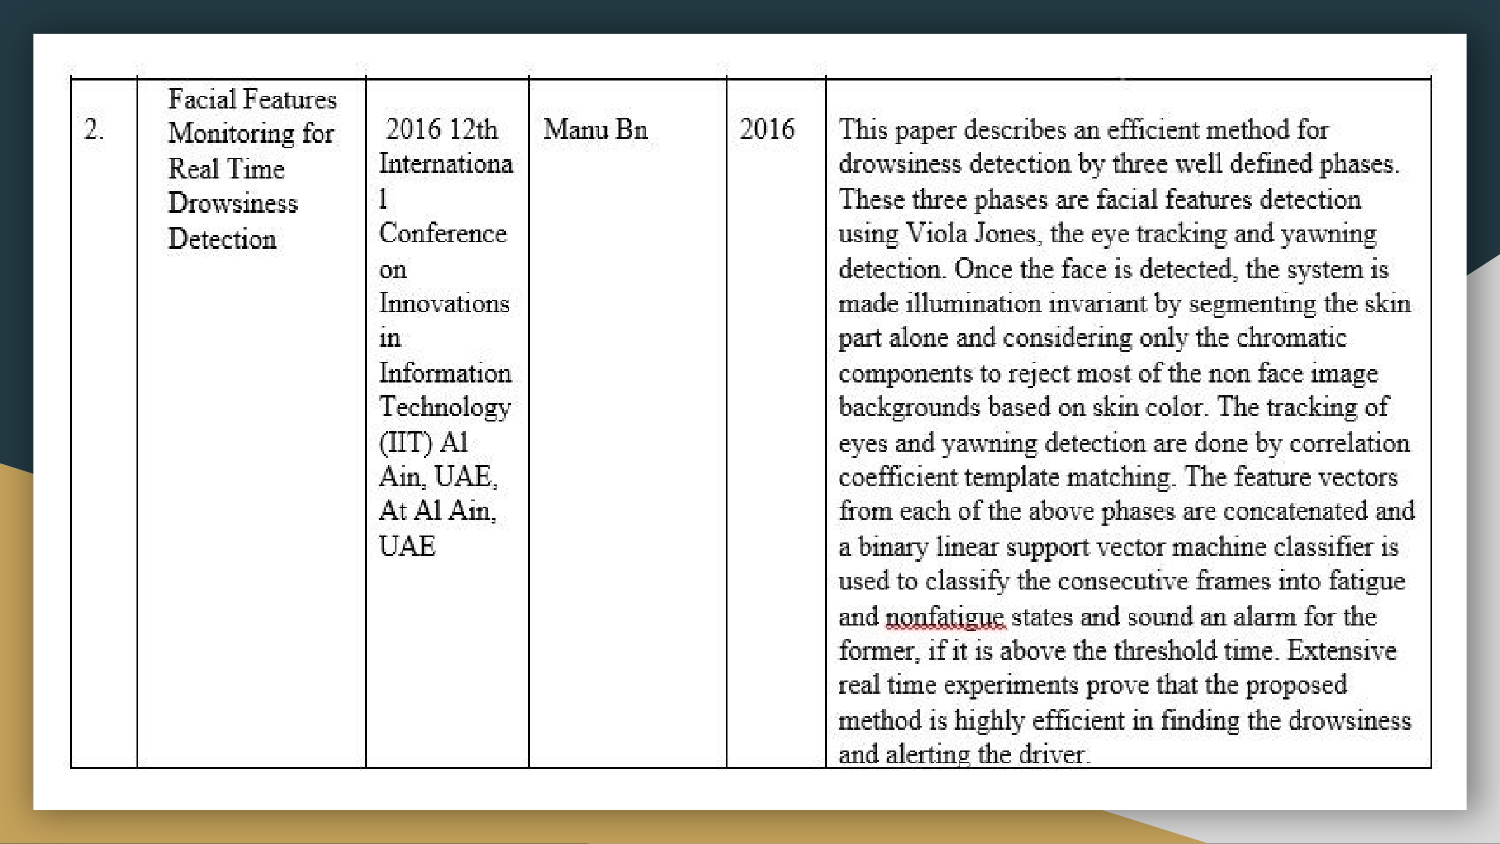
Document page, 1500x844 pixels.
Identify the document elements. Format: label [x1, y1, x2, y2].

picture [63, 61, 1444, 782]
